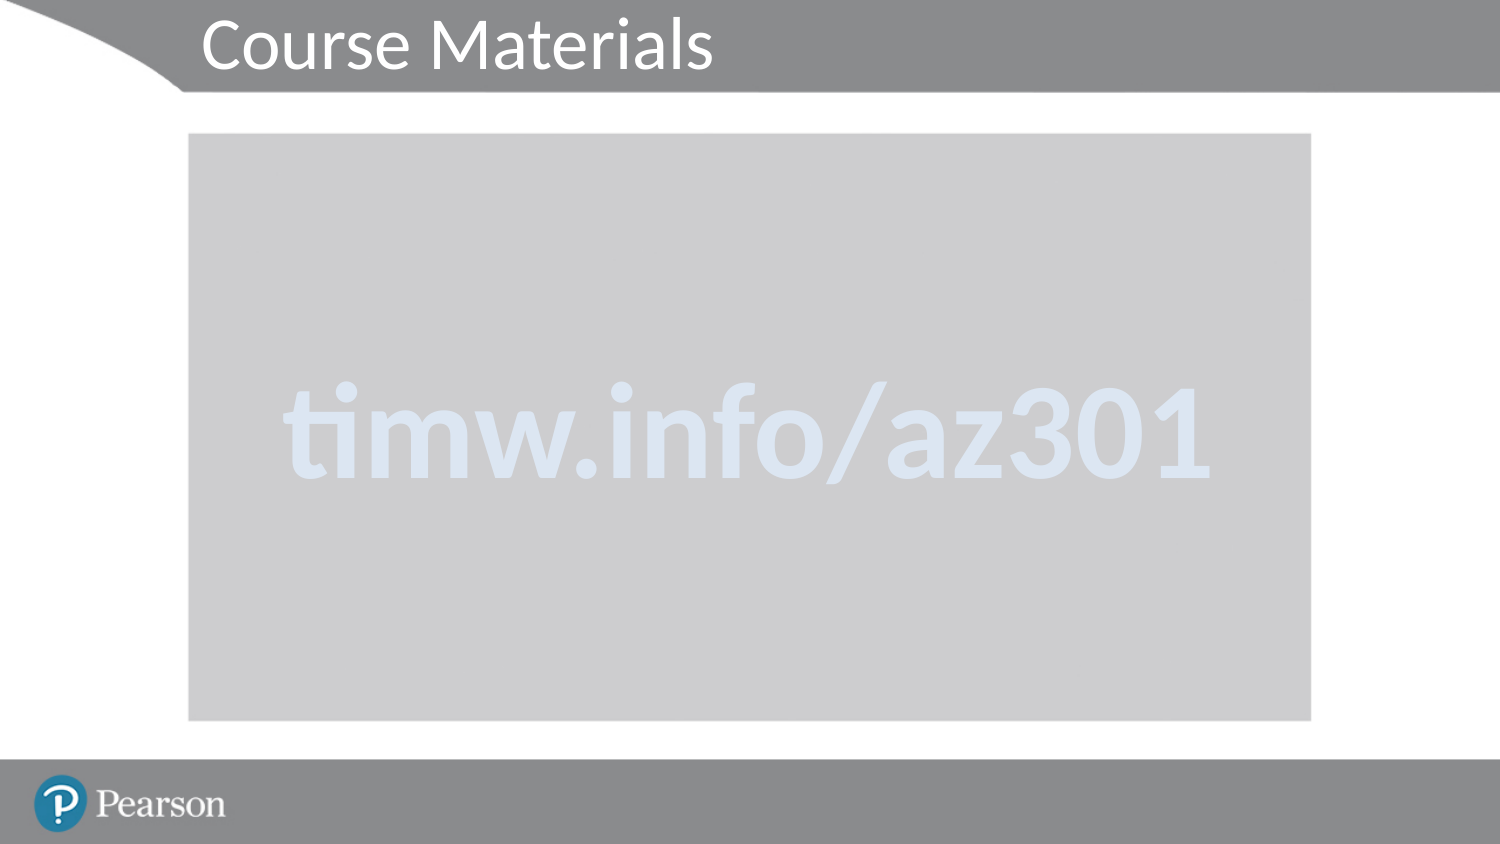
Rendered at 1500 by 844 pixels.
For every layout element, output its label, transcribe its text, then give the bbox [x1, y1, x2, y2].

title Course Materials [186, 0, 1425, 79]
text_box timw.info/az301 [203, 333, 1295, 514]
picture [0, 0, 1500, 844]
